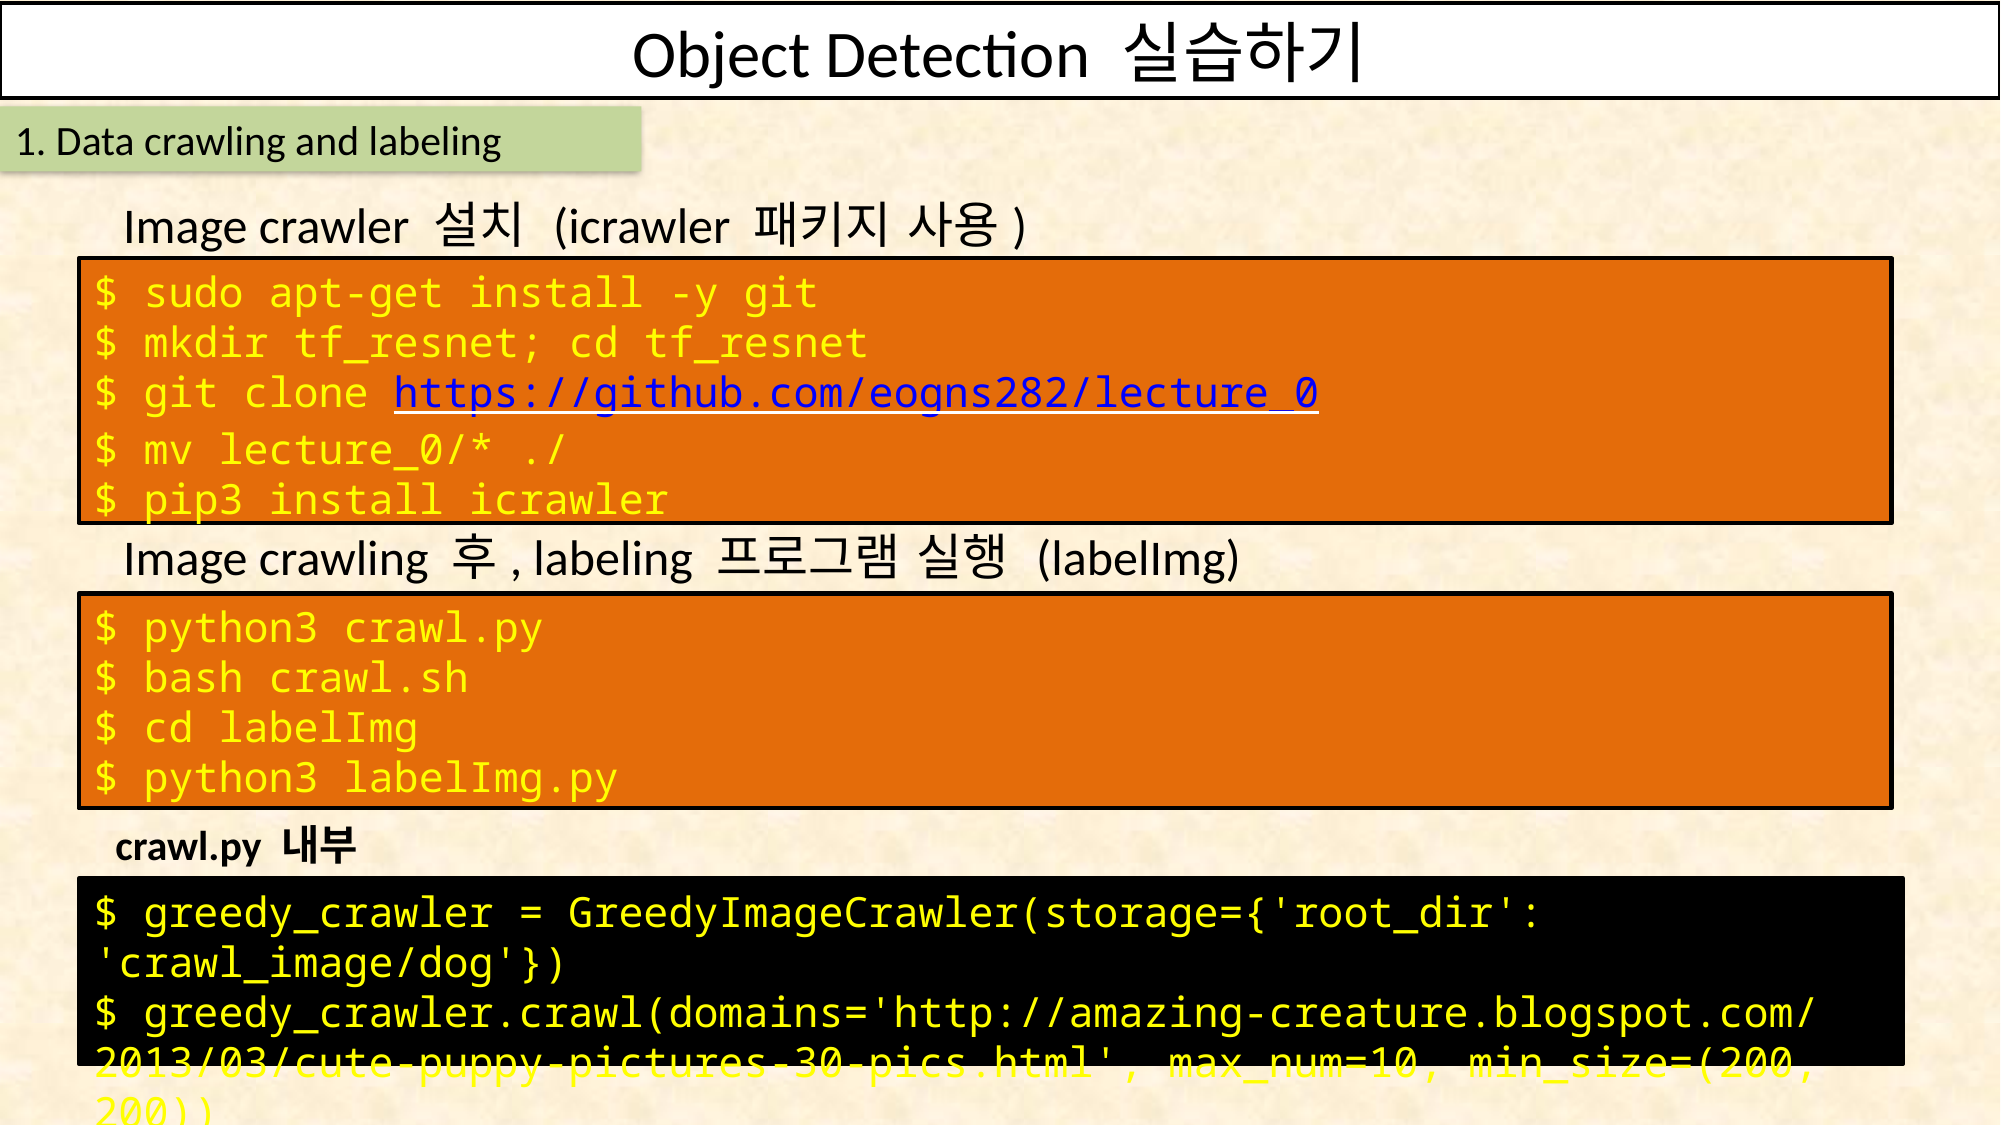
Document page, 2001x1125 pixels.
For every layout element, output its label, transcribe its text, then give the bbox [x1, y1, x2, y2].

text_box crawl.py 내부 [91, 811, 1795, 876]
text_box $ sudo apt-get install -y git $ mkdir tf_resnet; cd tf_resnet $ git clone https://github.com/eogns282/lecture_0 $ mv lecture_0/* ./ $ pip3 install icrawler [77, 256, 1894, 525]
text_box Object Detection 실습하기 [0, 1, 2000, 100]
text_box Image crawling 후, labeling 프로그램 실행 (labelImg) [108, 518, 1892, 591]
text_box Image crawler 설치 (icrawler 패키지 사용) [108, 186, 1892, 256]
text_box 1. Data crawling and labeling [0, 106, 642, 172]
text_box $ greedy_crawler = GreedyImageCrawler(storage={'root_dir': 'crawl_image/dog'}) $ greedy_crawler.crawl(domains='http://amazing-creature.blogspot.com/2013/03/cute-puppy-pictures-30-pics.html', max_num=10, min_size=(200, 200)) [77, 876, 1905, 1066]
text_box $ python3 crawl.py $ bash crawl.sh $ cd labelImg $ python3 labelImg.py [77, 591, 1894, 810]
picture [0, 0, 2001, 1125]
